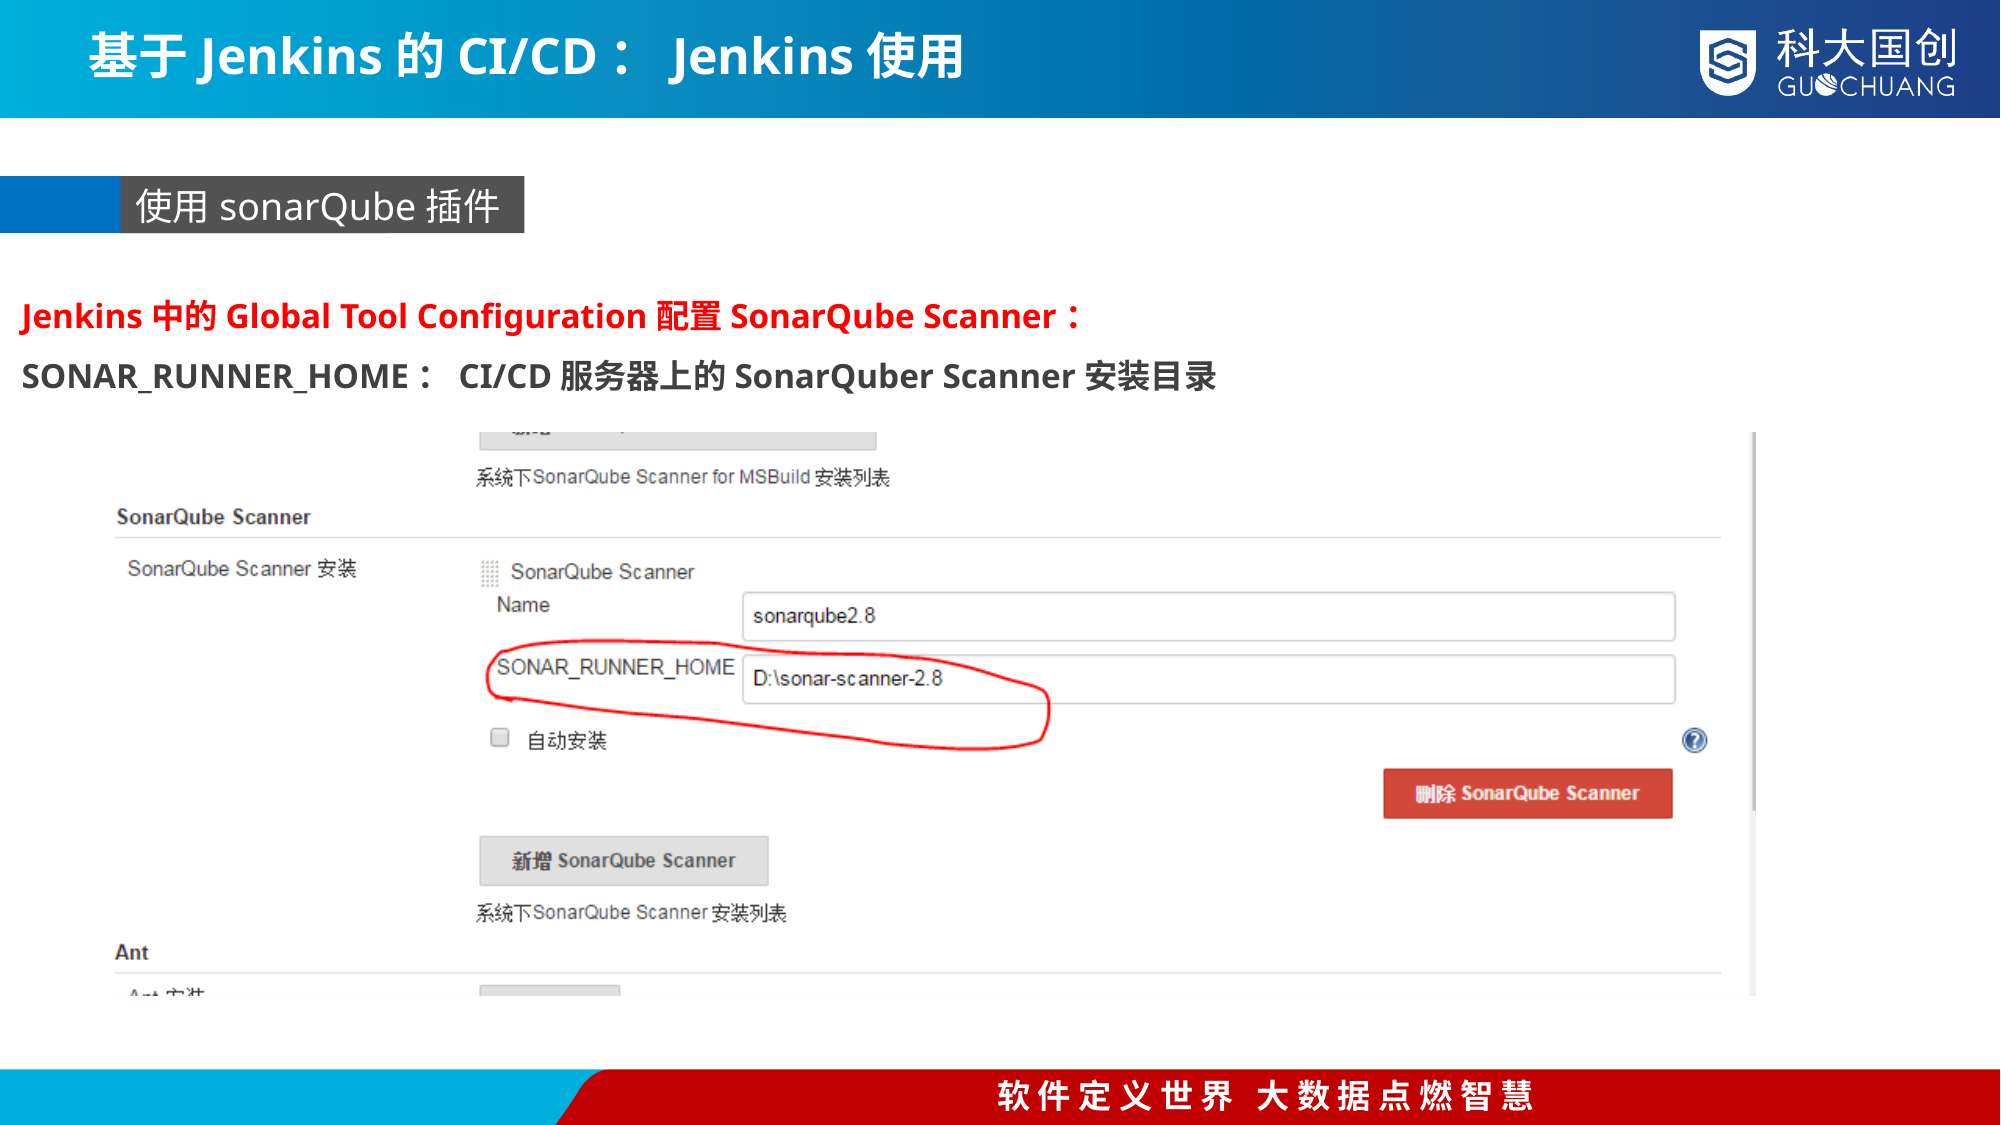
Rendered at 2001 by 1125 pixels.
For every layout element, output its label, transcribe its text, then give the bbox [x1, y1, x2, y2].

text_box 使用sonarQube插件 [120, 176, 702, 236]
picture [1634, 0, 2000, 118]
text_box [0, 175, 120, 234]
picture [48, 432, 1756, 996]
title 基于Jenkins的CI/CD：Jenkins使用 [73, 0, 1634, 118]
text_box Jenkins中的Global Tool Configuration配置SonarQube Scanner： SONAR_RUNNER_HOME：CI/CD服务器上的SonarQuber Scanner安装目录 [6, 267, 1797, 583]
